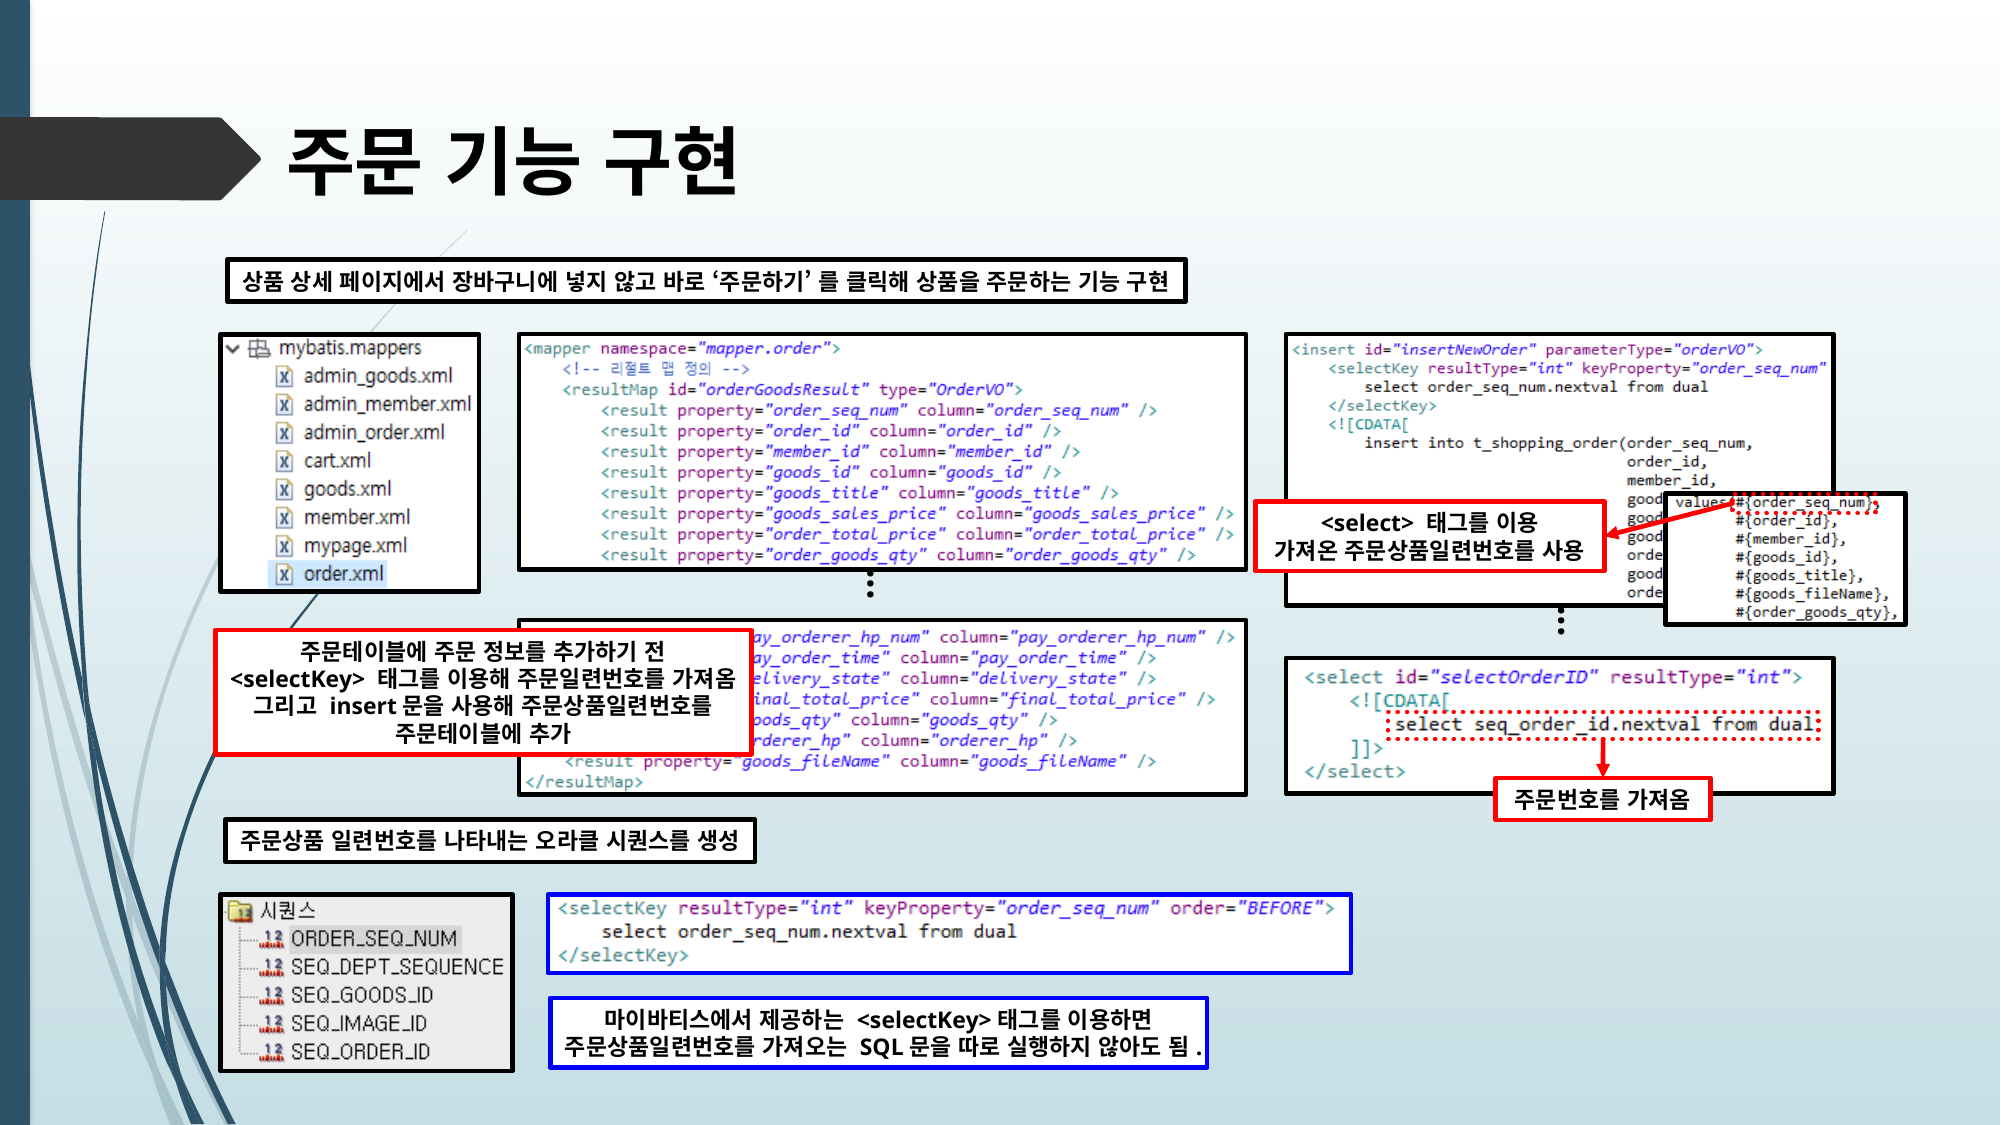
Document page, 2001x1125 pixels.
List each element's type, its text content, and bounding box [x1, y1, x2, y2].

text_box 상품 상세 페이지에서 장바구니에 넣지 않고 바로 ‘주문하기’ 를 클릭해 상품을 주문하는 기능 구현 [226, 258, 1187, 303]
text_box 주문테이블에 주문 정보를 추가하기 전 <selectKey> 태그를 이용해 주문일련번호를 가져옴 그리고 insert문을 사용해 주문상품일련번호를 주문테이블에 추가 [214, 629, 516, 756]
text_box . . . [865, 575, 873, 612]
picture [1287, 336, 1904, 623]
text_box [1604, 503, 1733, 537]
text_box 주문 기능 구현 [271, 107, 758, 212]
text_box 주문번호를 가져옴 [1494, 800, 1712, 821]
picture [550, 896, 1349, 971]
text_box 마이바티스에서 제공하는 <selectKey>태그를 이용하면 주문상품일련번호를 가져오는 SQL문을 따로 실행하지 않아도 됨. [549, 997, 1208, 1069]
picture [520, 336, 1244, 568]
picture [1287, 659, 1832, 792]
picture [222, 336, 477, 590]
picture [520, 622, 1244, 793]
picture [222, 896, 511, 1069]
text_box 주문상품 일련번호를 나타내는 오라클 시퀀스를 생성 [224, 818, 756, 863]
text_box <select> 태그를 이용 가져온 주문상품일련번호를 사용 [1254, 500, 1283, 572]
text_box . . . [1555, 610, 1564, 650]
